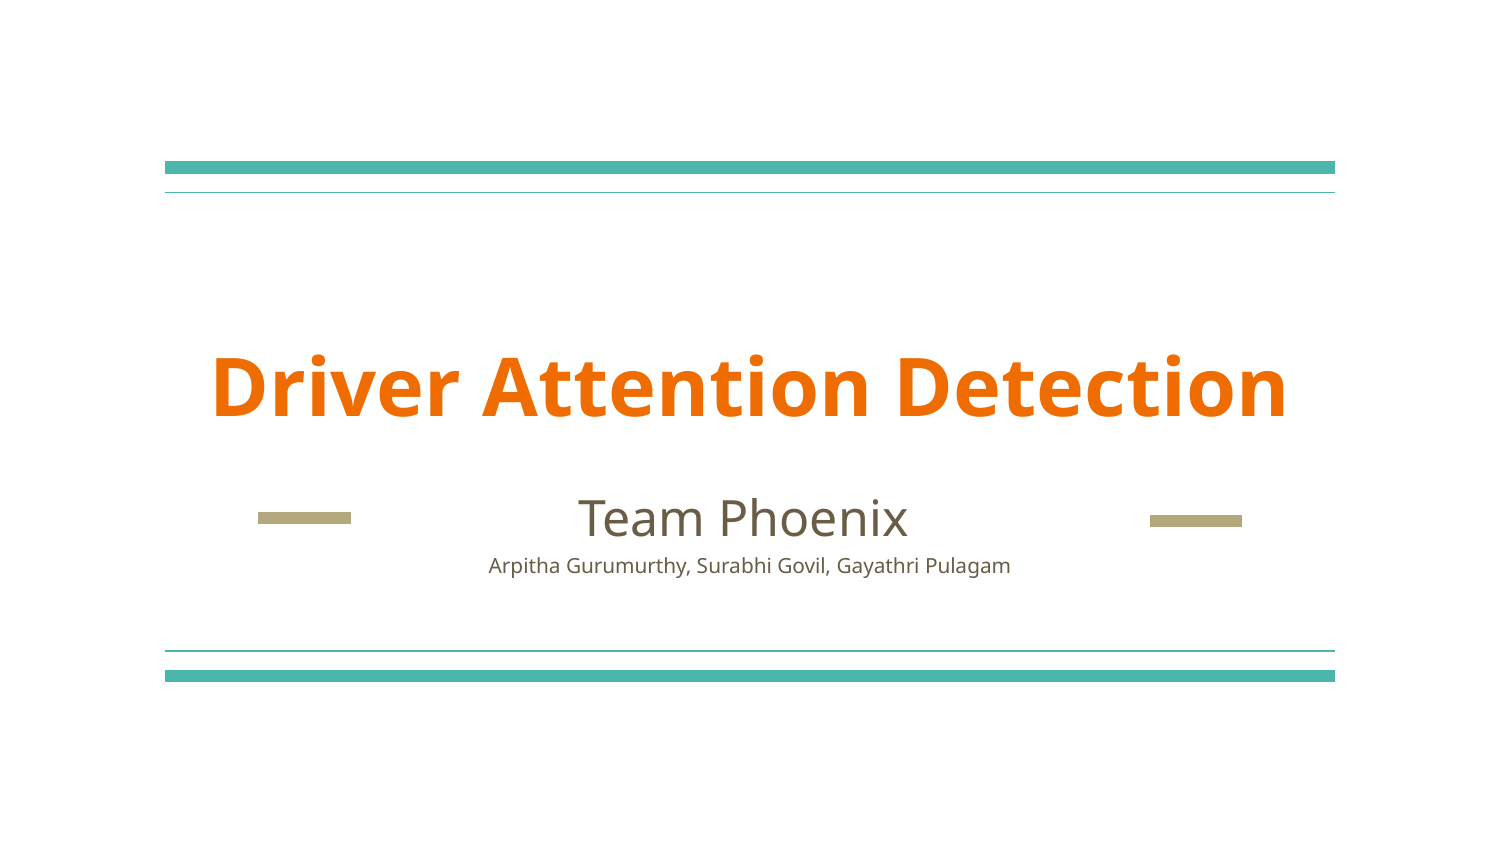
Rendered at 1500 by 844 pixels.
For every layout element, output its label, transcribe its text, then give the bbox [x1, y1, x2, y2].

title Driver Attention Detection [164, 287, 1336, 456]
subtitle Team Phoenix Arpitha Gurumurthy, Surabhi Govil, Gayathri Pulagam [350, 467, 1150, 598]
